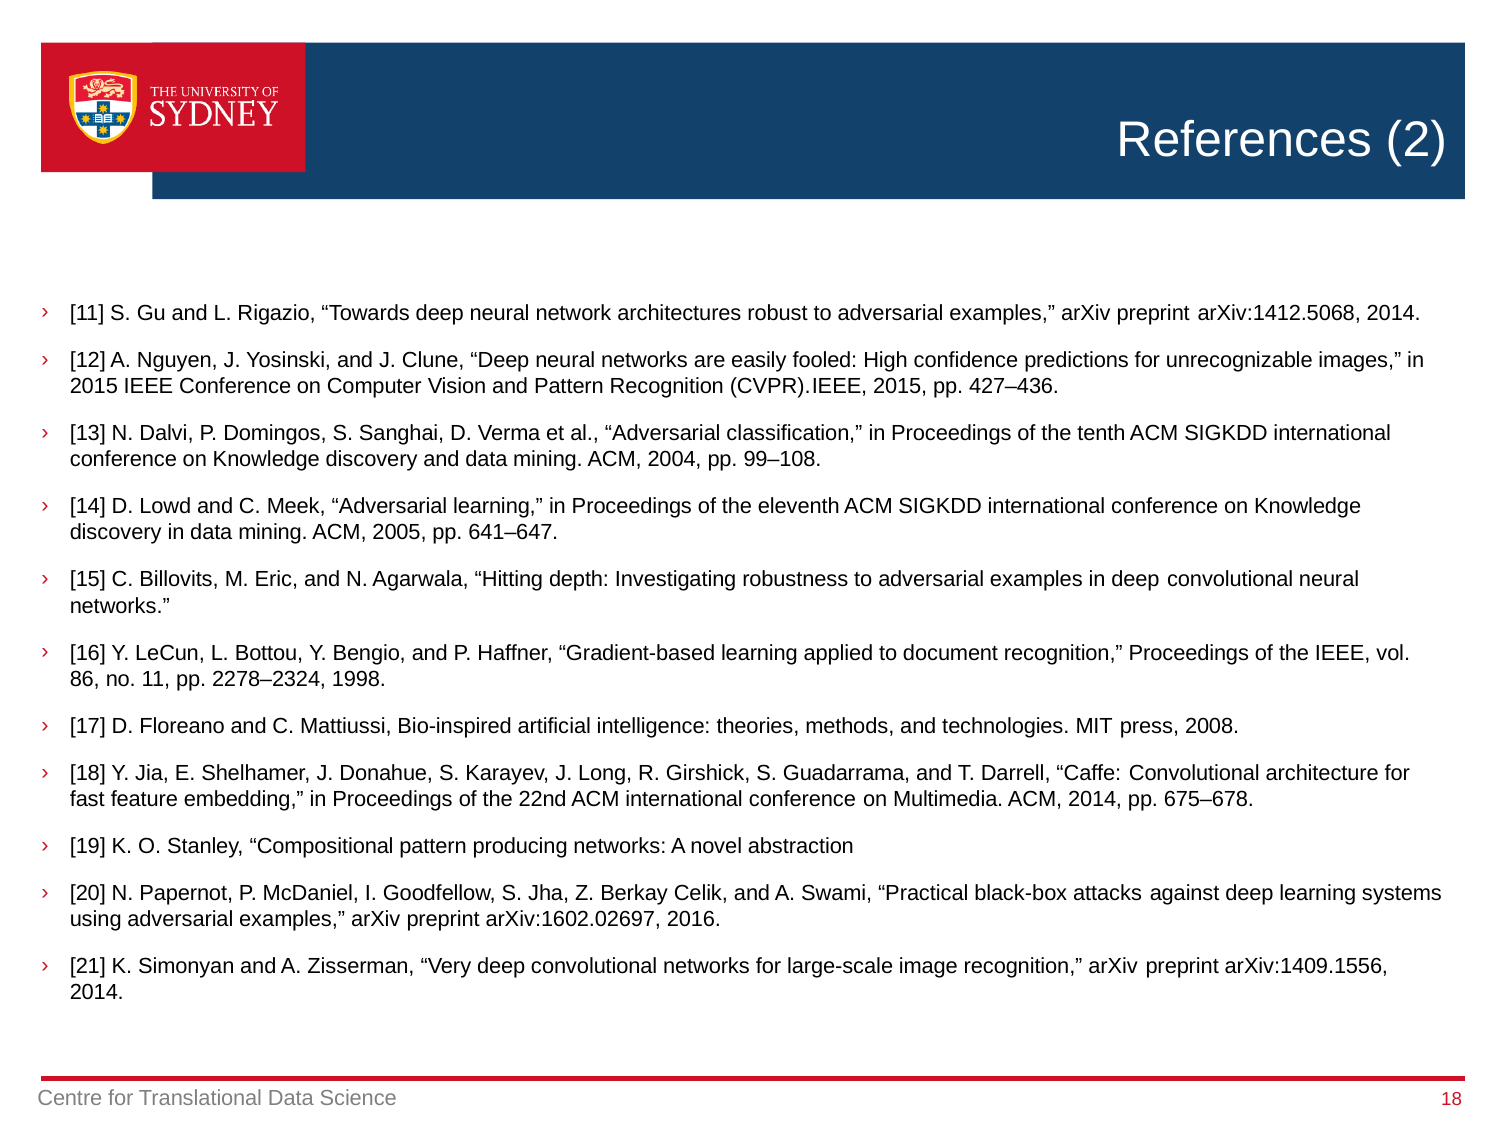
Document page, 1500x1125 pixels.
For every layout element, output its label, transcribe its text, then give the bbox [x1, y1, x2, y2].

list [11] S. Gu and L. Rigazio, “Towards deep neural network architectures robust to adversarial examples,” arXiv preprint arXiv:1412.5068, 2014. [12] A. Nguyen, J. Yosinski, and J. Clune, “Deep neural networks are easily fooled: High confidence predictions for unrecognizable images,” in 2015 IEEE Conference on Computer Vision and Pattern Recognition (CVPR).IEEE, 2015, pp. 427–436. [13] N. Dalvi, P. Domingos, S. Sanghai, D. Verma et al., “Adversarial classification,” in Proceedings of the tenth ACM SIGKDD international conference on Knowledge discovery and data mining. ACM, 2004, pp. 99–108. [14] D. Lowd and C. Meek, “Adversarial learning,” in Proceedings of the eleventh ACM SIGKDD international conference on Knowledge discovery in data mining. ACM, 2005, pp. 641–647. [15] C. Billovits, M. Eric, and N. Agarwala, “Hitting depth: Investigating robustness to adversarial examples in deep convolutional neural networks.” [16] Y. LeCun, L. Bottou, Y. Bengio, and P. Haffner, “Gradient-based learning applied to document recognition,” Proceedings of the IEEE, vol. 86, no. 11, pp. 2278–2324, 1998. [17] D. Floreano and C. Mattiussi, Bio-inspired artificial intelligence: theories, methods, and technologies. MIT press, 2008. [18] Y. Jia, E. Shelhamer, J. Donahue, S. Karayev, J. Long, R. Girshick, S. Guadarrama, and T. Darrell, “Caffe: Convolutional architecture for fast feature embedding,” in Proceedings of the 22nd ACM international conference on Multimedia. ACM, 2014, pp. 675–678. [19] K. O. Stanley, “Compositional pattern producing networks: A novel abstraction [20] N. Papernot, P. McDaniel, I. Goodfellow, S. Jha, Z. Berkay Celik, and A. Swami, “Practical black-box attacks against deep learning systems using adversarial examples,” arXiv preprint arXiv:1602.02697, 2016. [21] K. Simonyan and A. Zisserman, “Very deep convolutional networks for large-scale image recognition,” arXiv preprint arXiv:1409.1556, 2014. [41, 290, 1463, 1059]
slide_number 18 [1421, 1080, 1463, 1116]
picture [69, 71, 278, 144]
title References (2) [304, 70, 1463, 175]
